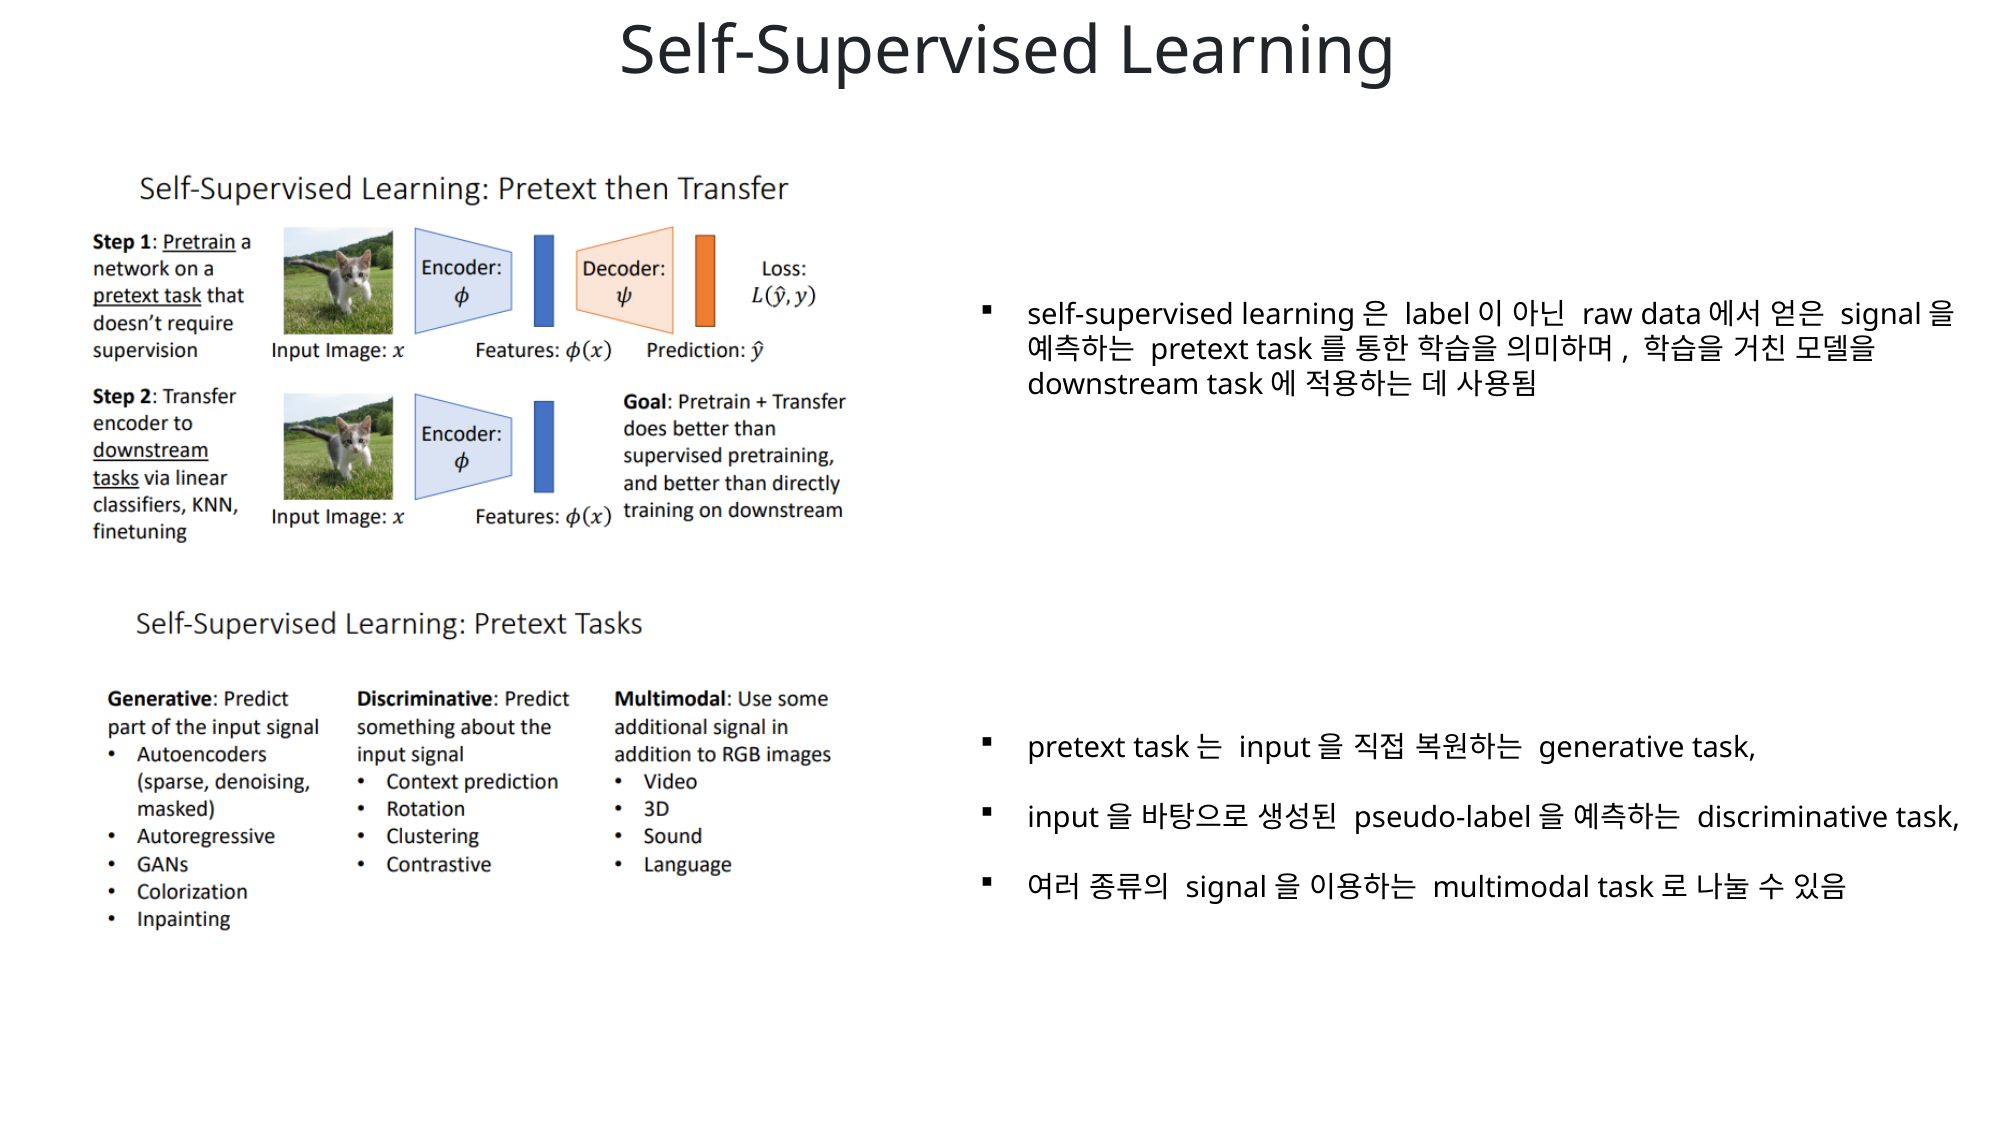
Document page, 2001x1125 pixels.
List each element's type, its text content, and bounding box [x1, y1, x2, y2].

text_box Self-Supervised Learning [0, 0, 2000, 95]
text_box pretext task는 input을 직접 복원하는 generative task, input을 바탕으로 생성된 pseudo-label을 예측하는 discriminative task, 여러 종류의 signal을 이용하는 multimodal task로 나눌 수 있음 [965, 720, 1984, 911]
picture [84, 601, 855, 962]
picture [84, 152, 855, 546]
text_box self-supervised learning은 label이 아닌 raw data에서 얻은 signal을 예측하는 pretext task를 통한 학습을 의미하며, 학습을 거친 모델을 downstream task에 적용하는 데 사용됨 [965, 288, 1984, 408]
